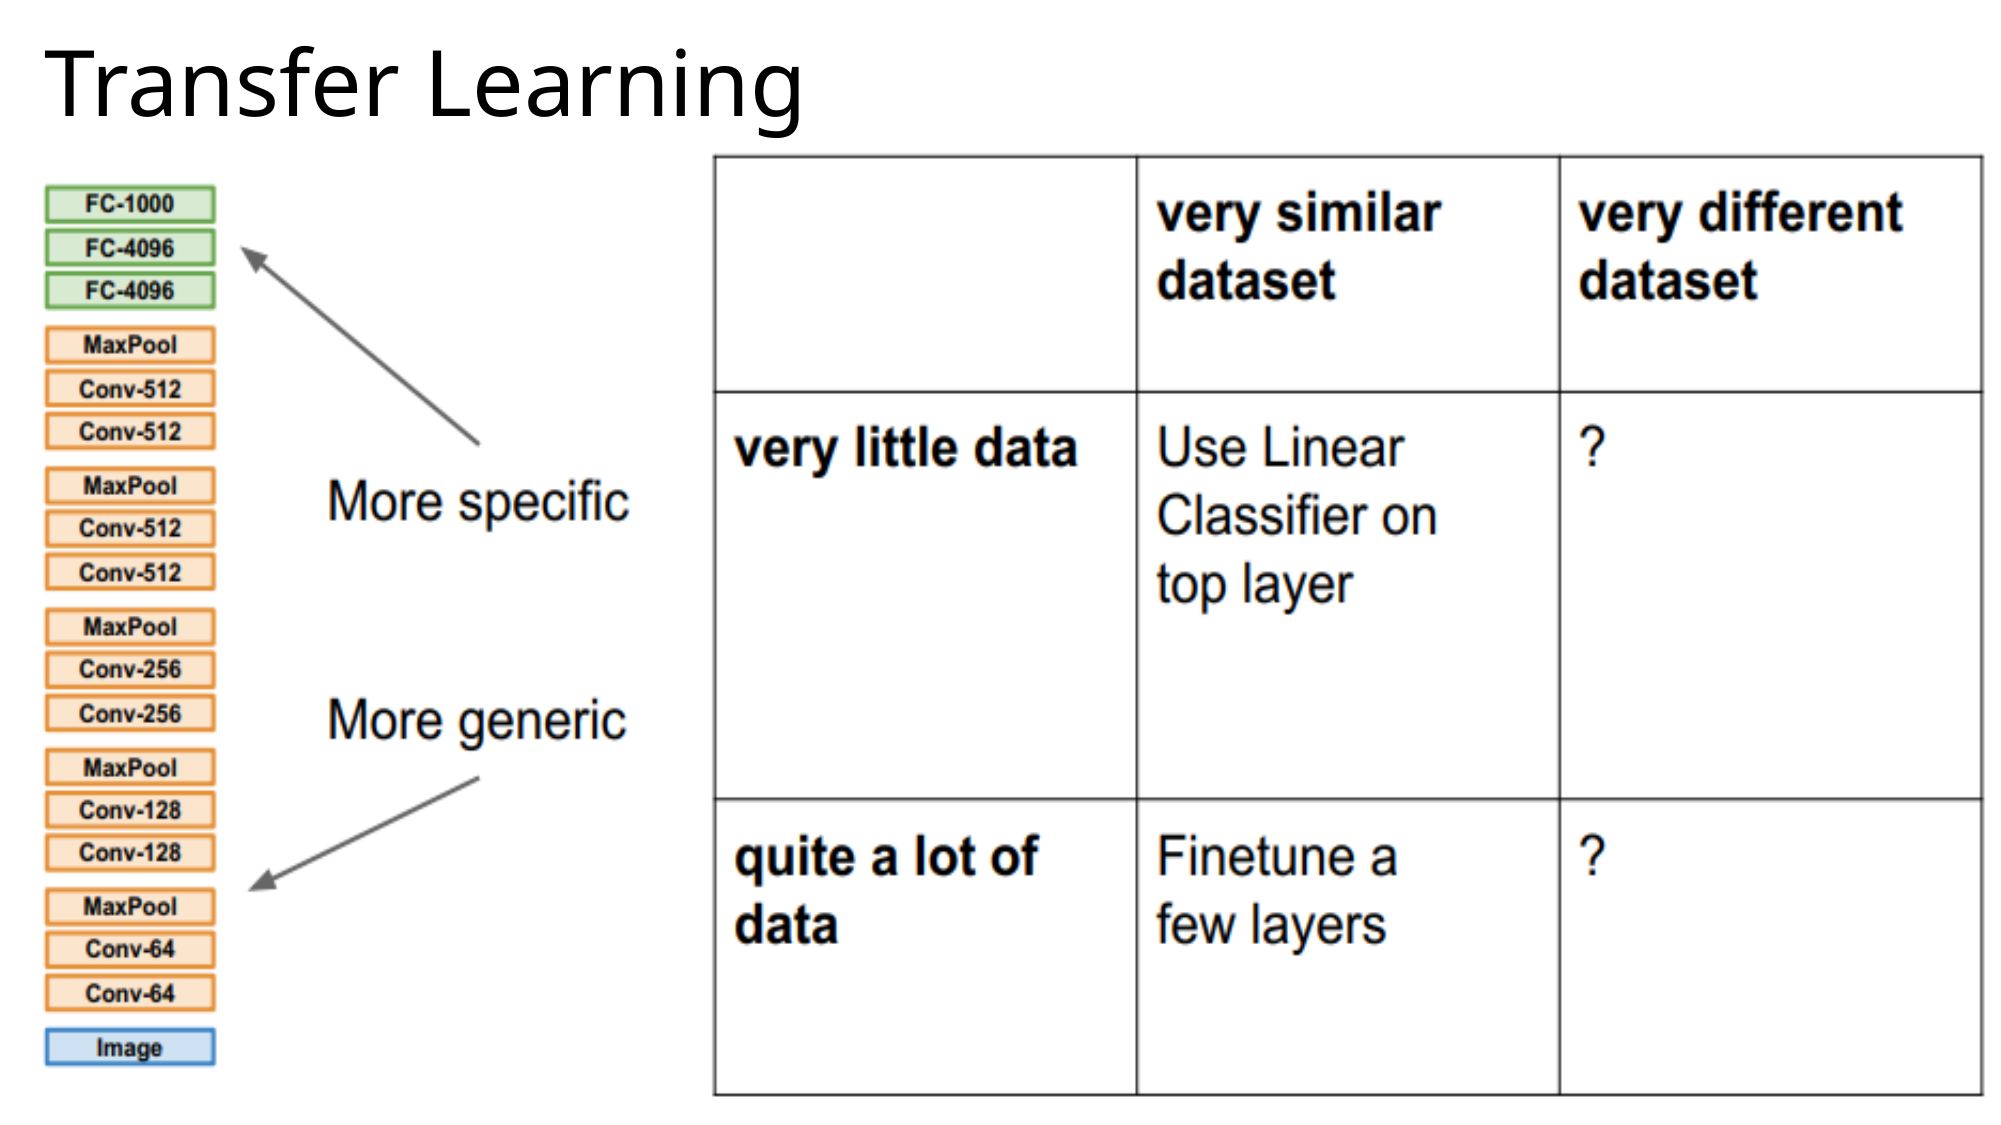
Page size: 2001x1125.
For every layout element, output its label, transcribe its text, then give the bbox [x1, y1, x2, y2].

picture [1, 93, 2000, 1125]
text_box Transfer Learning [29, 29, 1755, 93]
